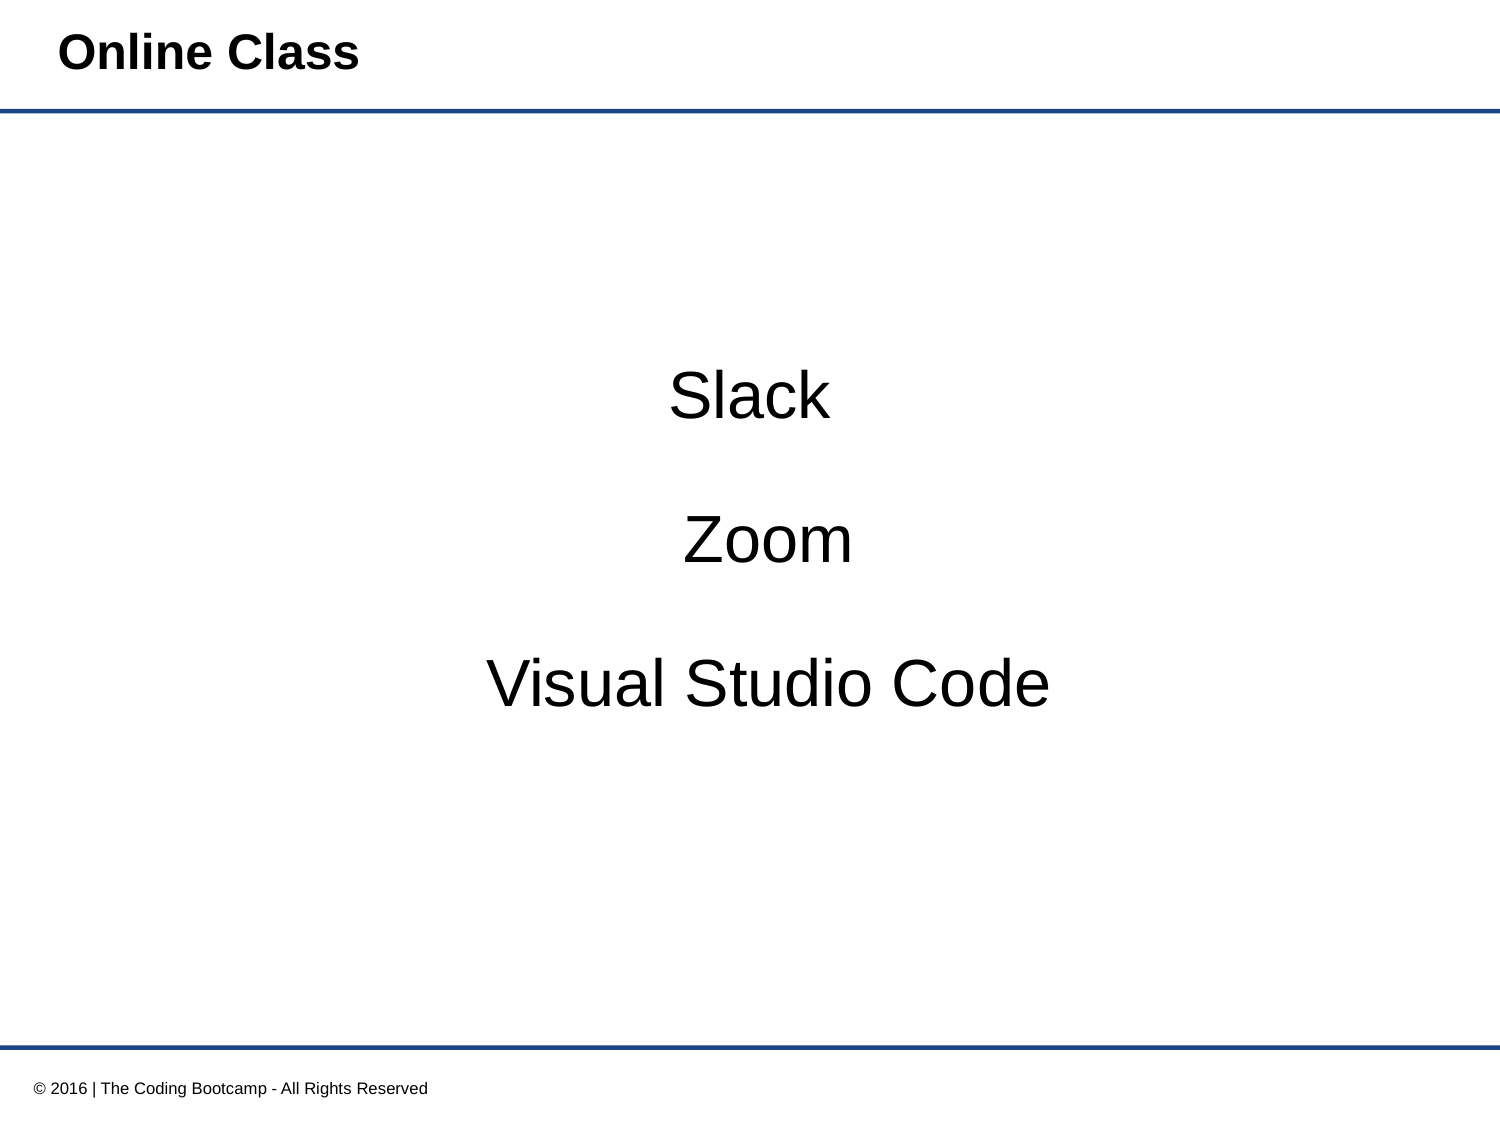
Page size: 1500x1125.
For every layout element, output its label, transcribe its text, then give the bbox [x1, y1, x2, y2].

text_box Slack Zoom Visual Studio Code [13, 273, 1487, 729]
title Online Class [49, 0, 1426, 108]
